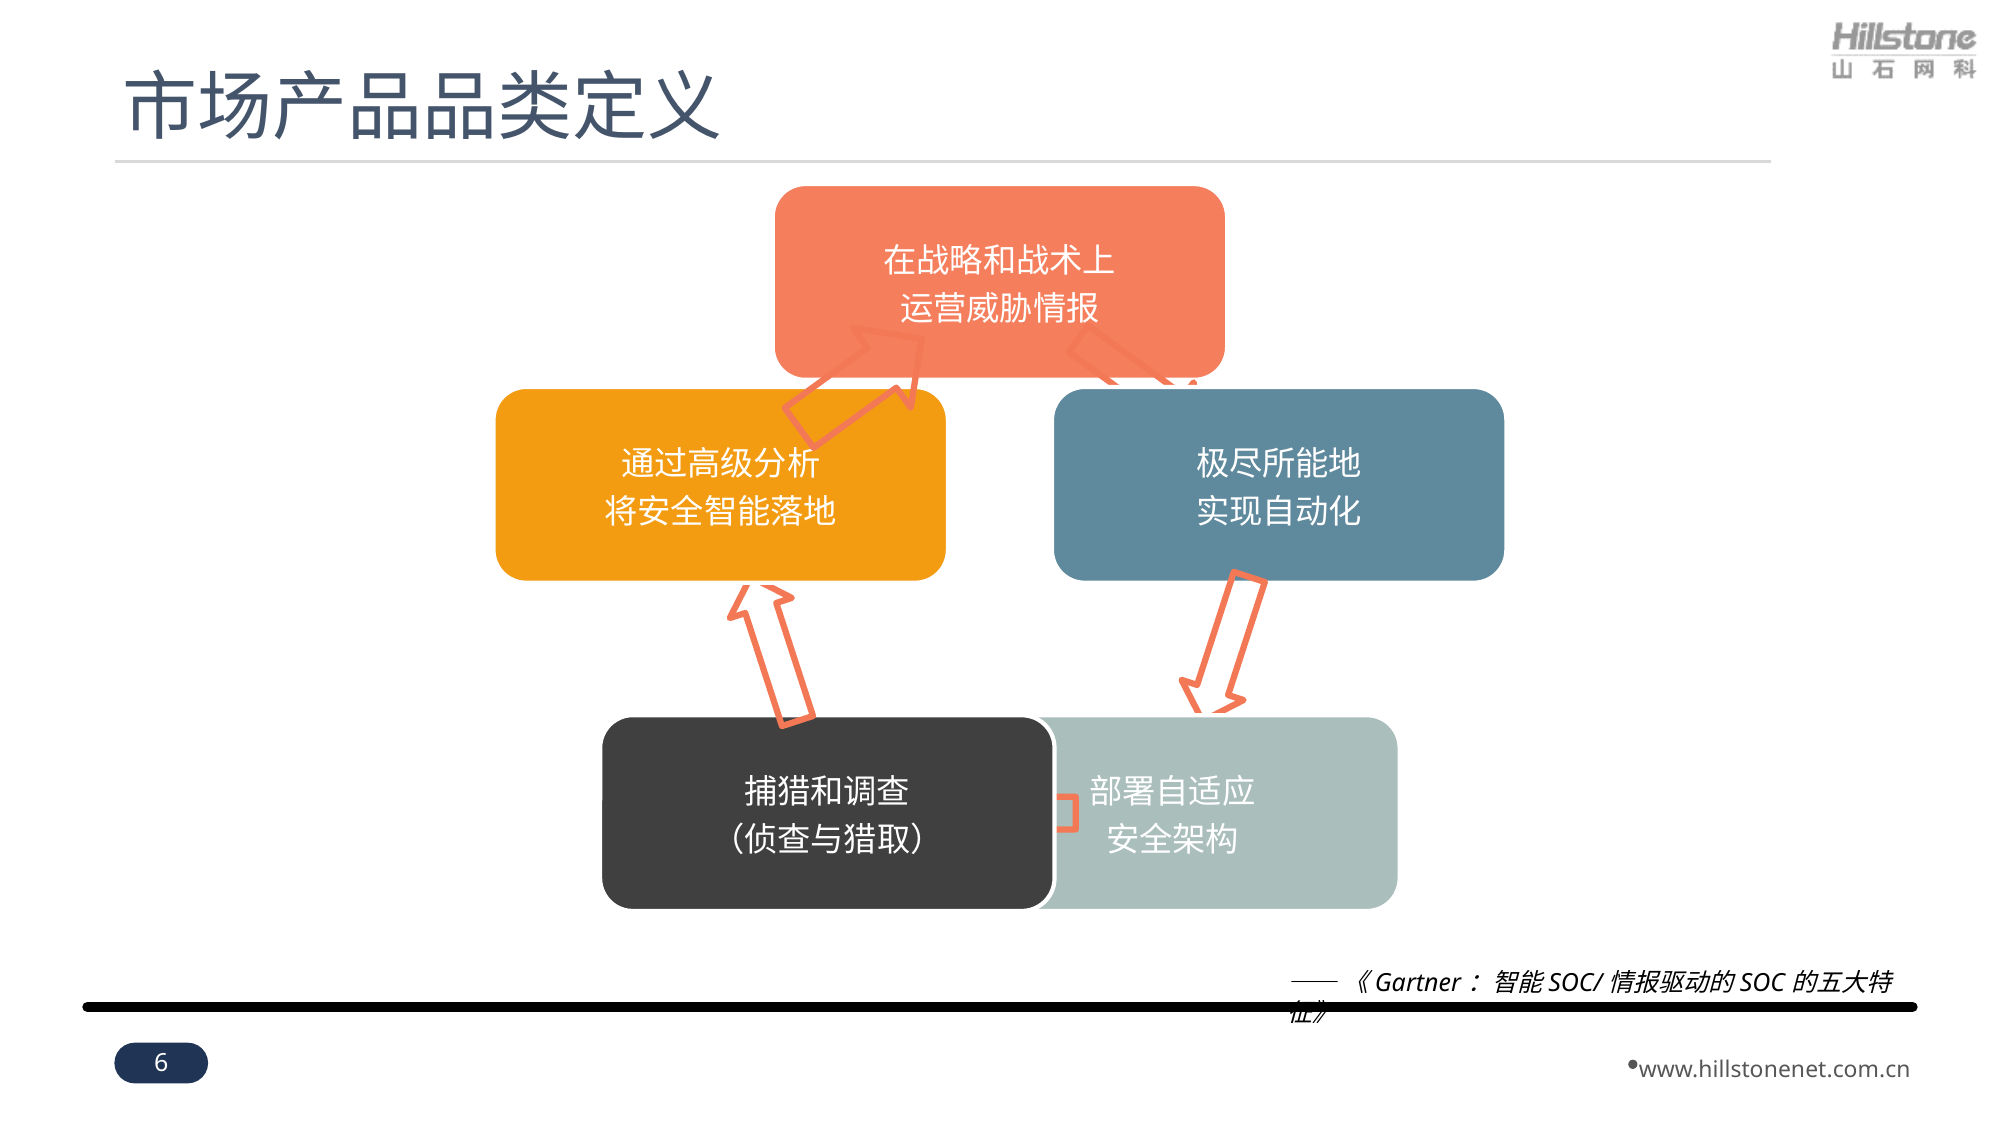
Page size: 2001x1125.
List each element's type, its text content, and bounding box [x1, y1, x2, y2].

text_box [90, 183, 1909, 968]
text_box ——《Gartner：智能SOC/情报驱动的SOC的五大特征》 [1273, 959, 1956, 1034]
title 市场产品品类定义 [114, 58, 1725, 160]
picture [1817, 13, 1989, 85]
slide_number 6 [113, 1041, 210, 1085]
